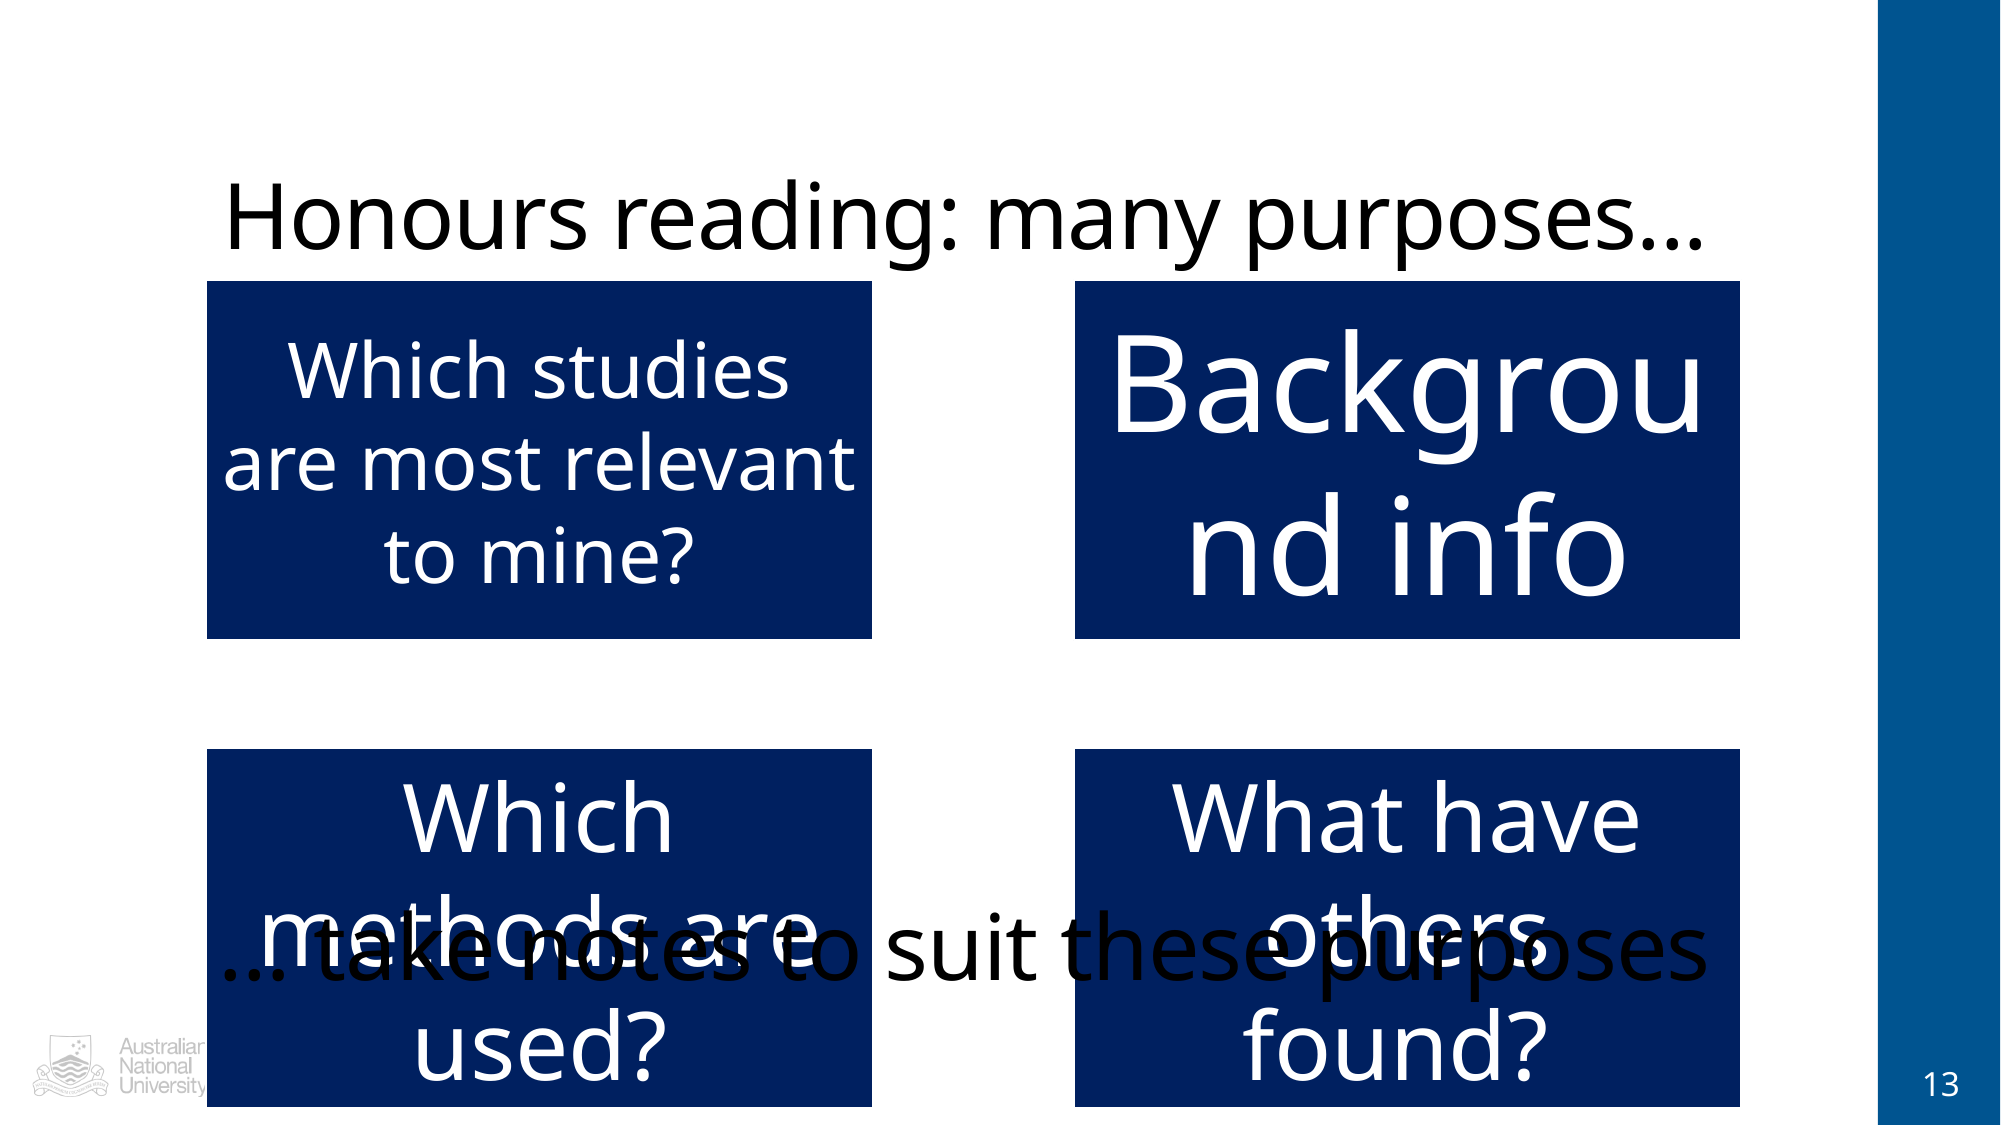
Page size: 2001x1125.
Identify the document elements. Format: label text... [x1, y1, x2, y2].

text_box … take notes to suit these purposes [203, 790, 1794, 1008]
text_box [205, 279, 1742, 881]
slide_number 13 [1897, 1055, 1984, 1106]
title Honours reading: many purposes... [206, 60, 1797, 278]
